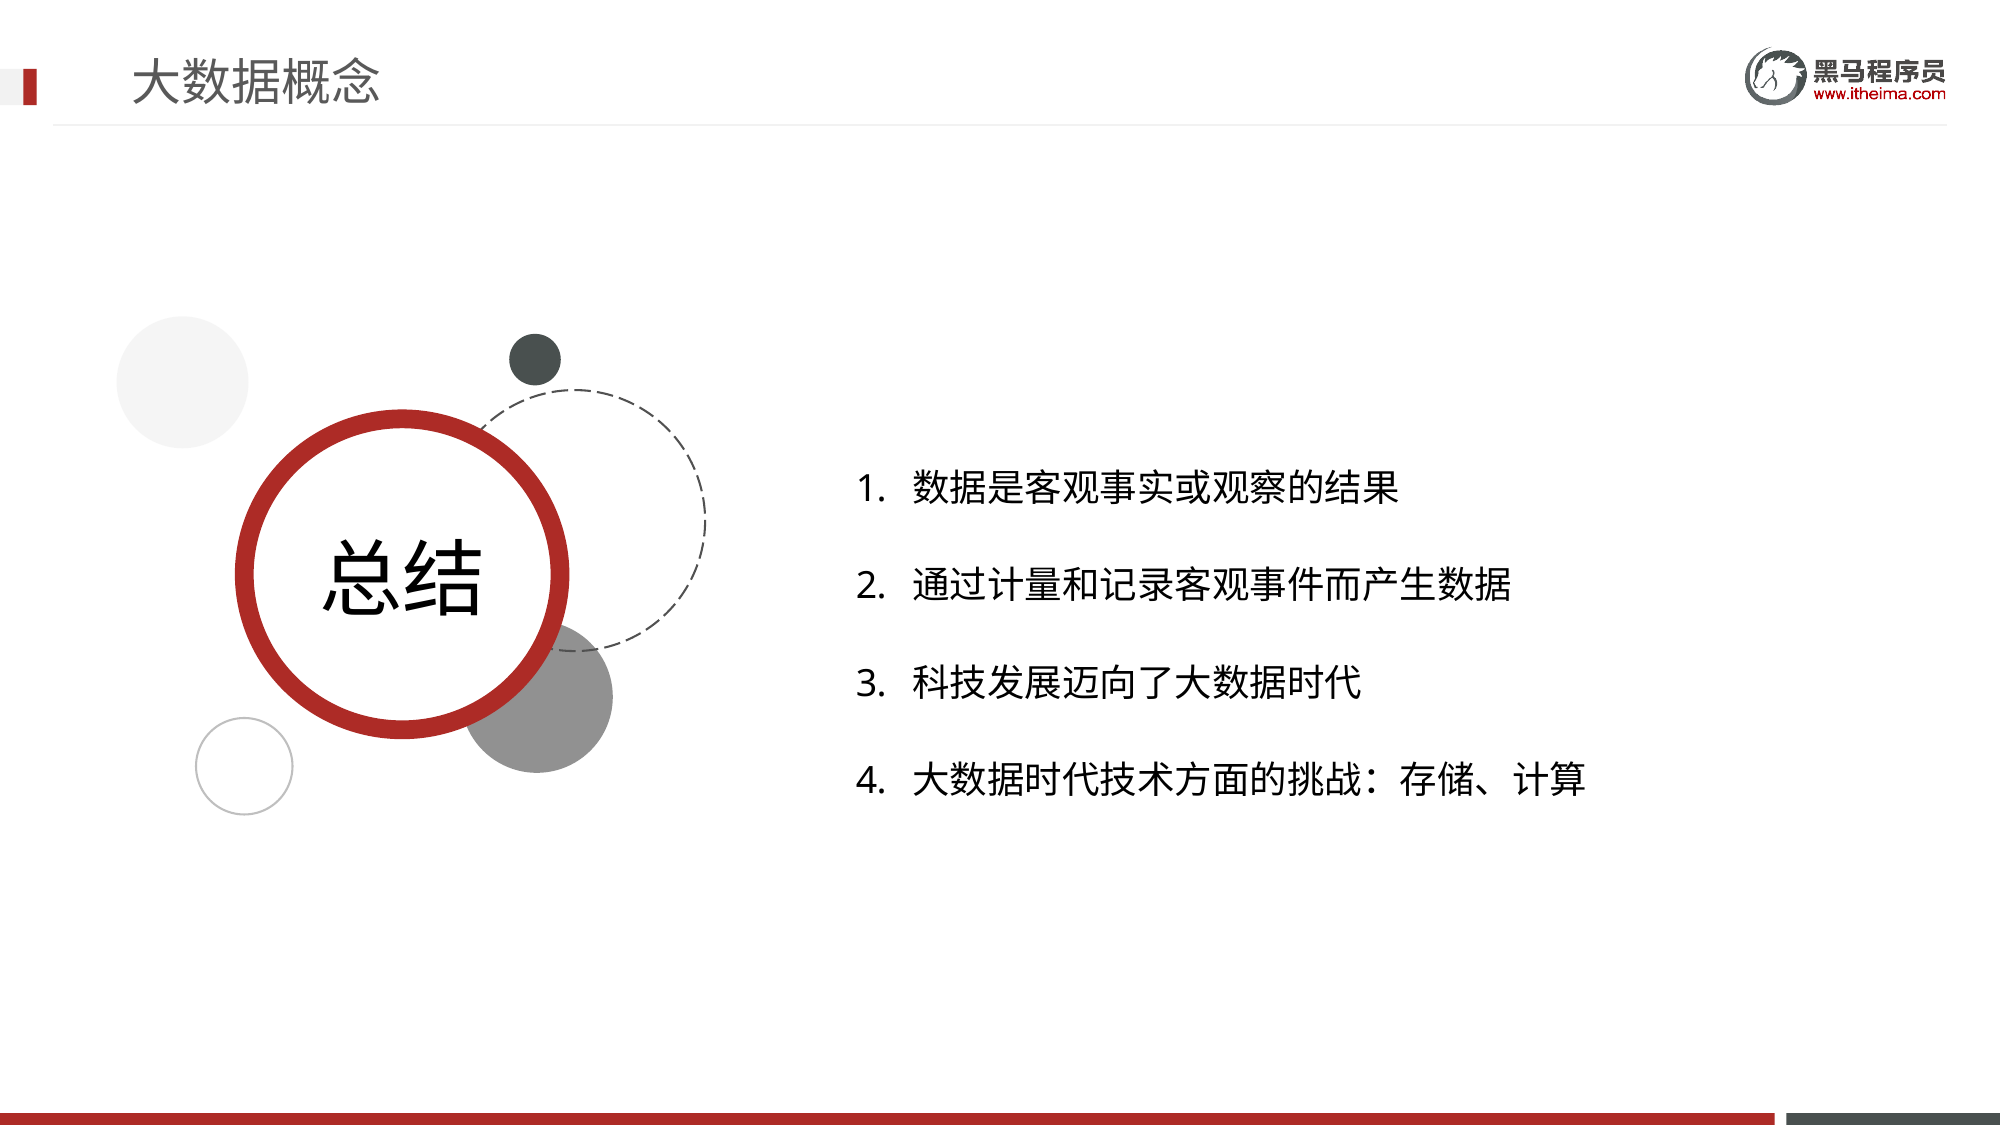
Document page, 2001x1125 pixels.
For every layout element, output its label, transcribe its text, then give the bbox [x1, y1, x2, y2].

title 大数据概念 [116, 38, 1556, 124]
picture [1744, 46, 1946, 106]
list 数据是客观事实或观察的结果 通过计量和记录客观事件而产生数据 科技发展迈向了大数据时代 大数据时代技术方面的挑战：存储、计算 [841, 239, 1786, 980]
